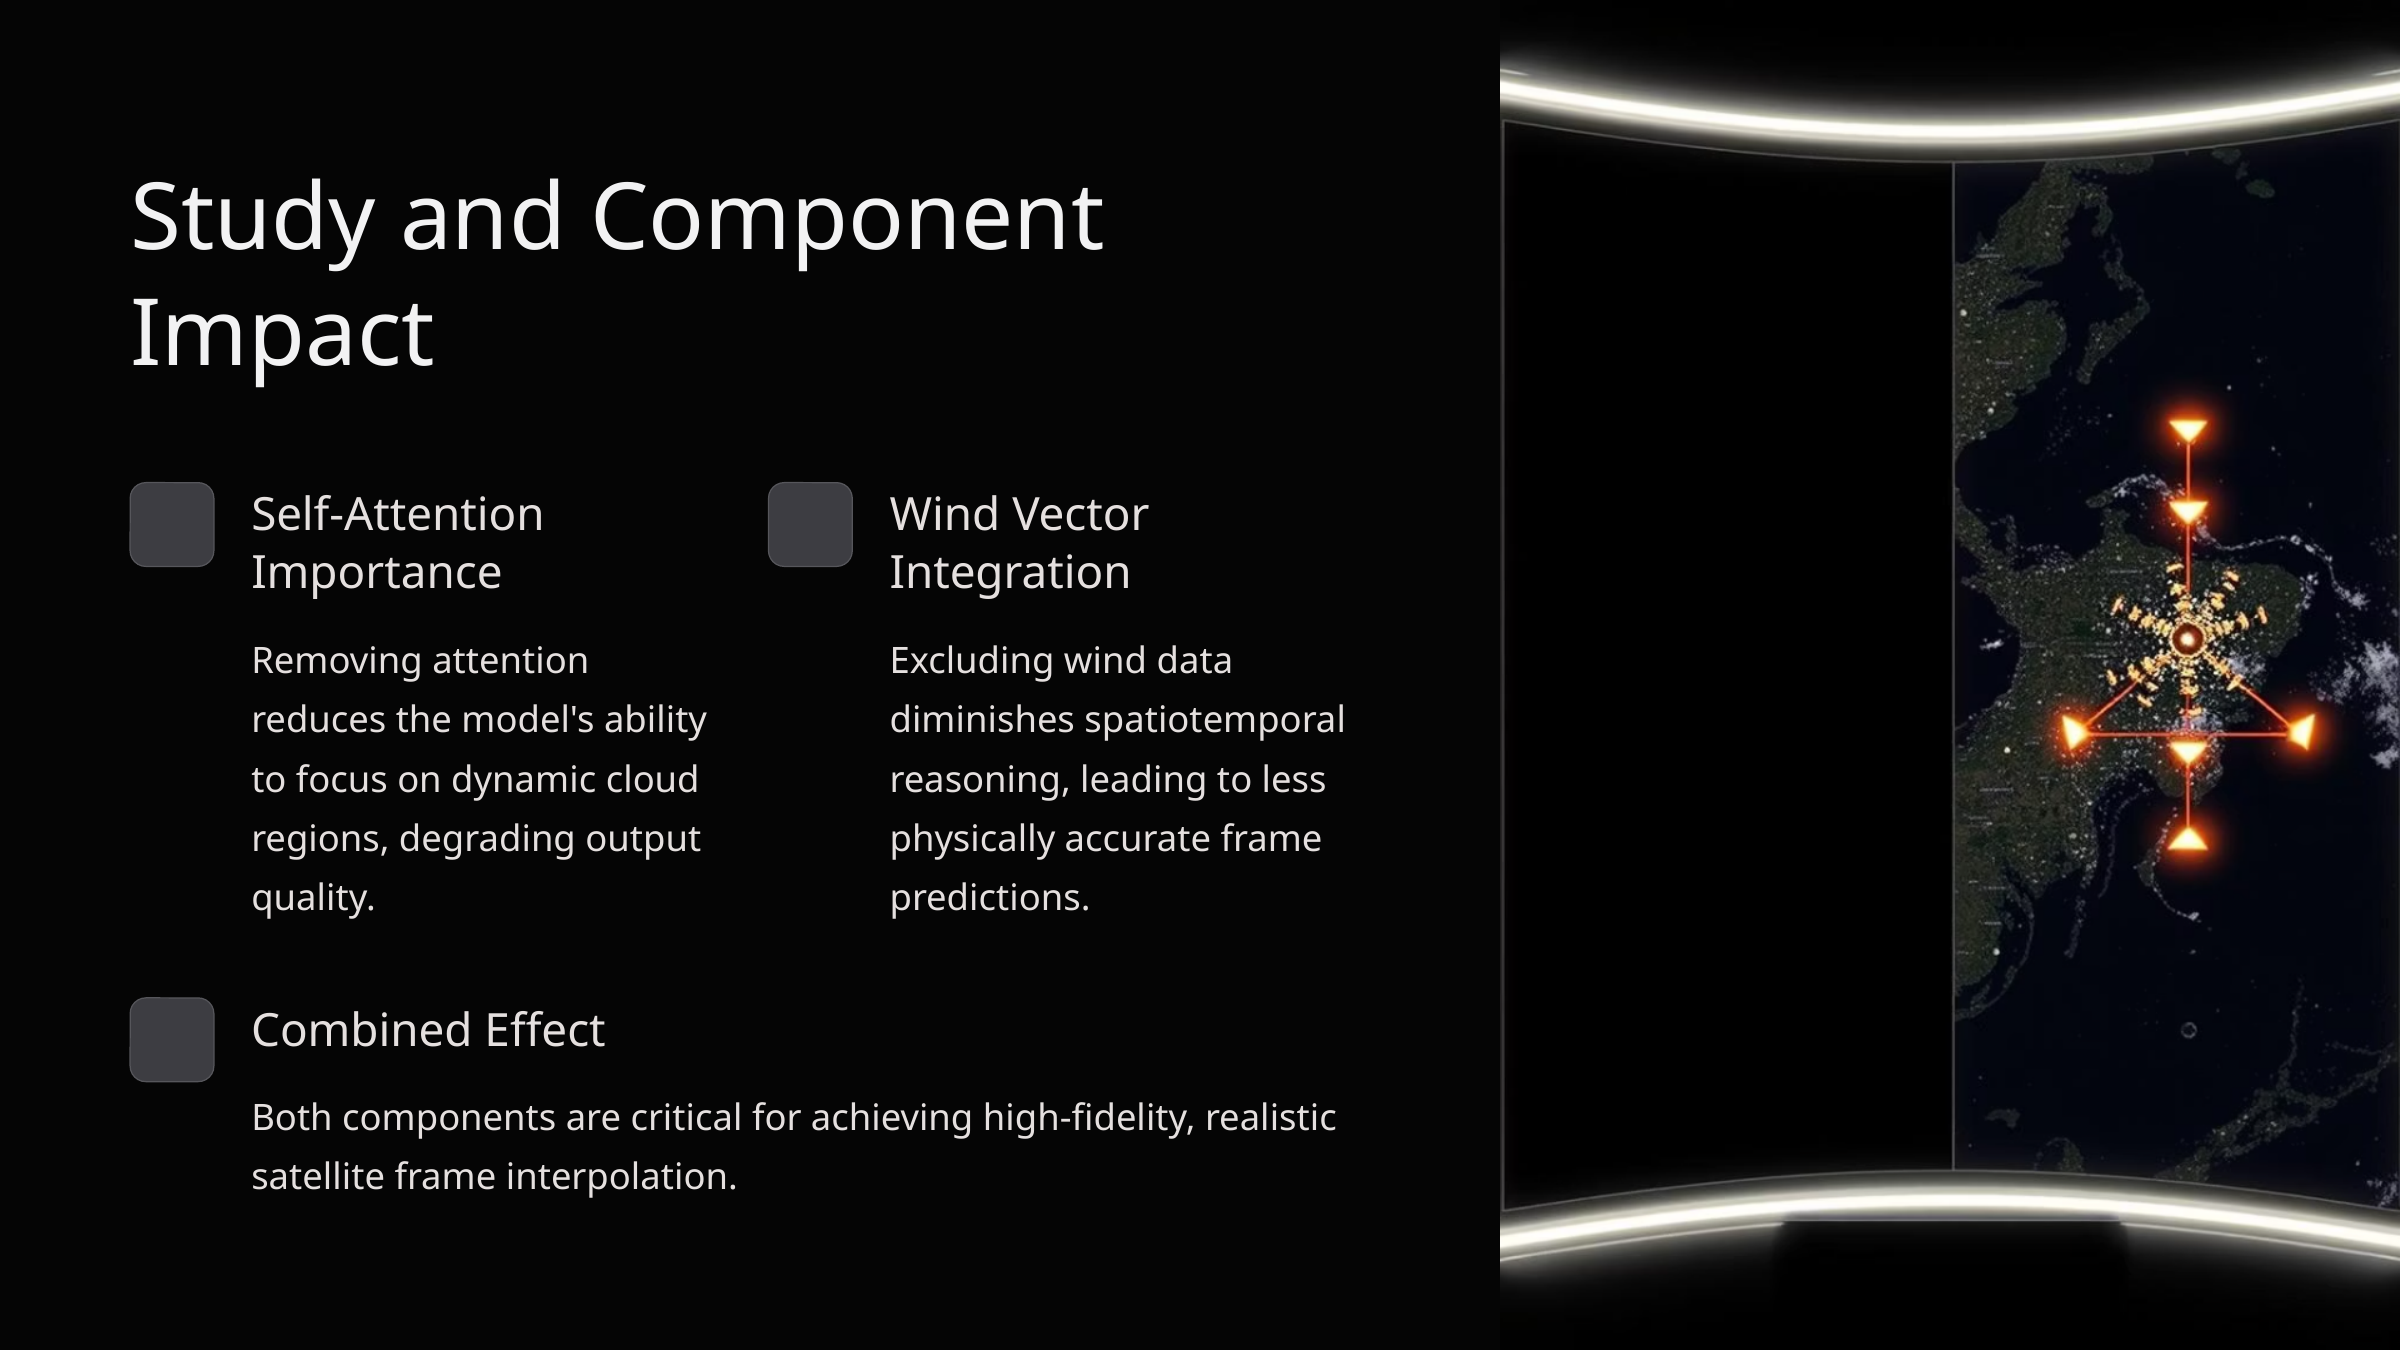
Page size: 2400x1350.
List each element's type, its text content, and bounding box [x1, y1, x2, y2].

picture [1499, 0, 2400, 1350]
text_box Study and Component Impact [130, 152, 1370, 385]
text_box [130, 482, 214, 567]
text_box Combined Effect [251, 997, 717, 1056]
text_box Both components are critical for achieving high-fidelity, realistic satellite frame interpolation. [251, 1078, 1370, 1198]
text_box Self-Attention Importance [251, 482, 732, 599]
text_box Wind Vector Integration [889, 482, 1370, 599]
text_box Removing attention reduces the model's ability to focus on dynamic cloud regions, degrading output quality. [251, 621, 732, 860]
text_box Excluding wind data diminishes spatiotemporal reasoning, leading to less physically accurate frame predictions. [889, 621, 1370, 919]
text_box [130, 997, 214, 1082]
text_box [768, 482, 853, 567]
